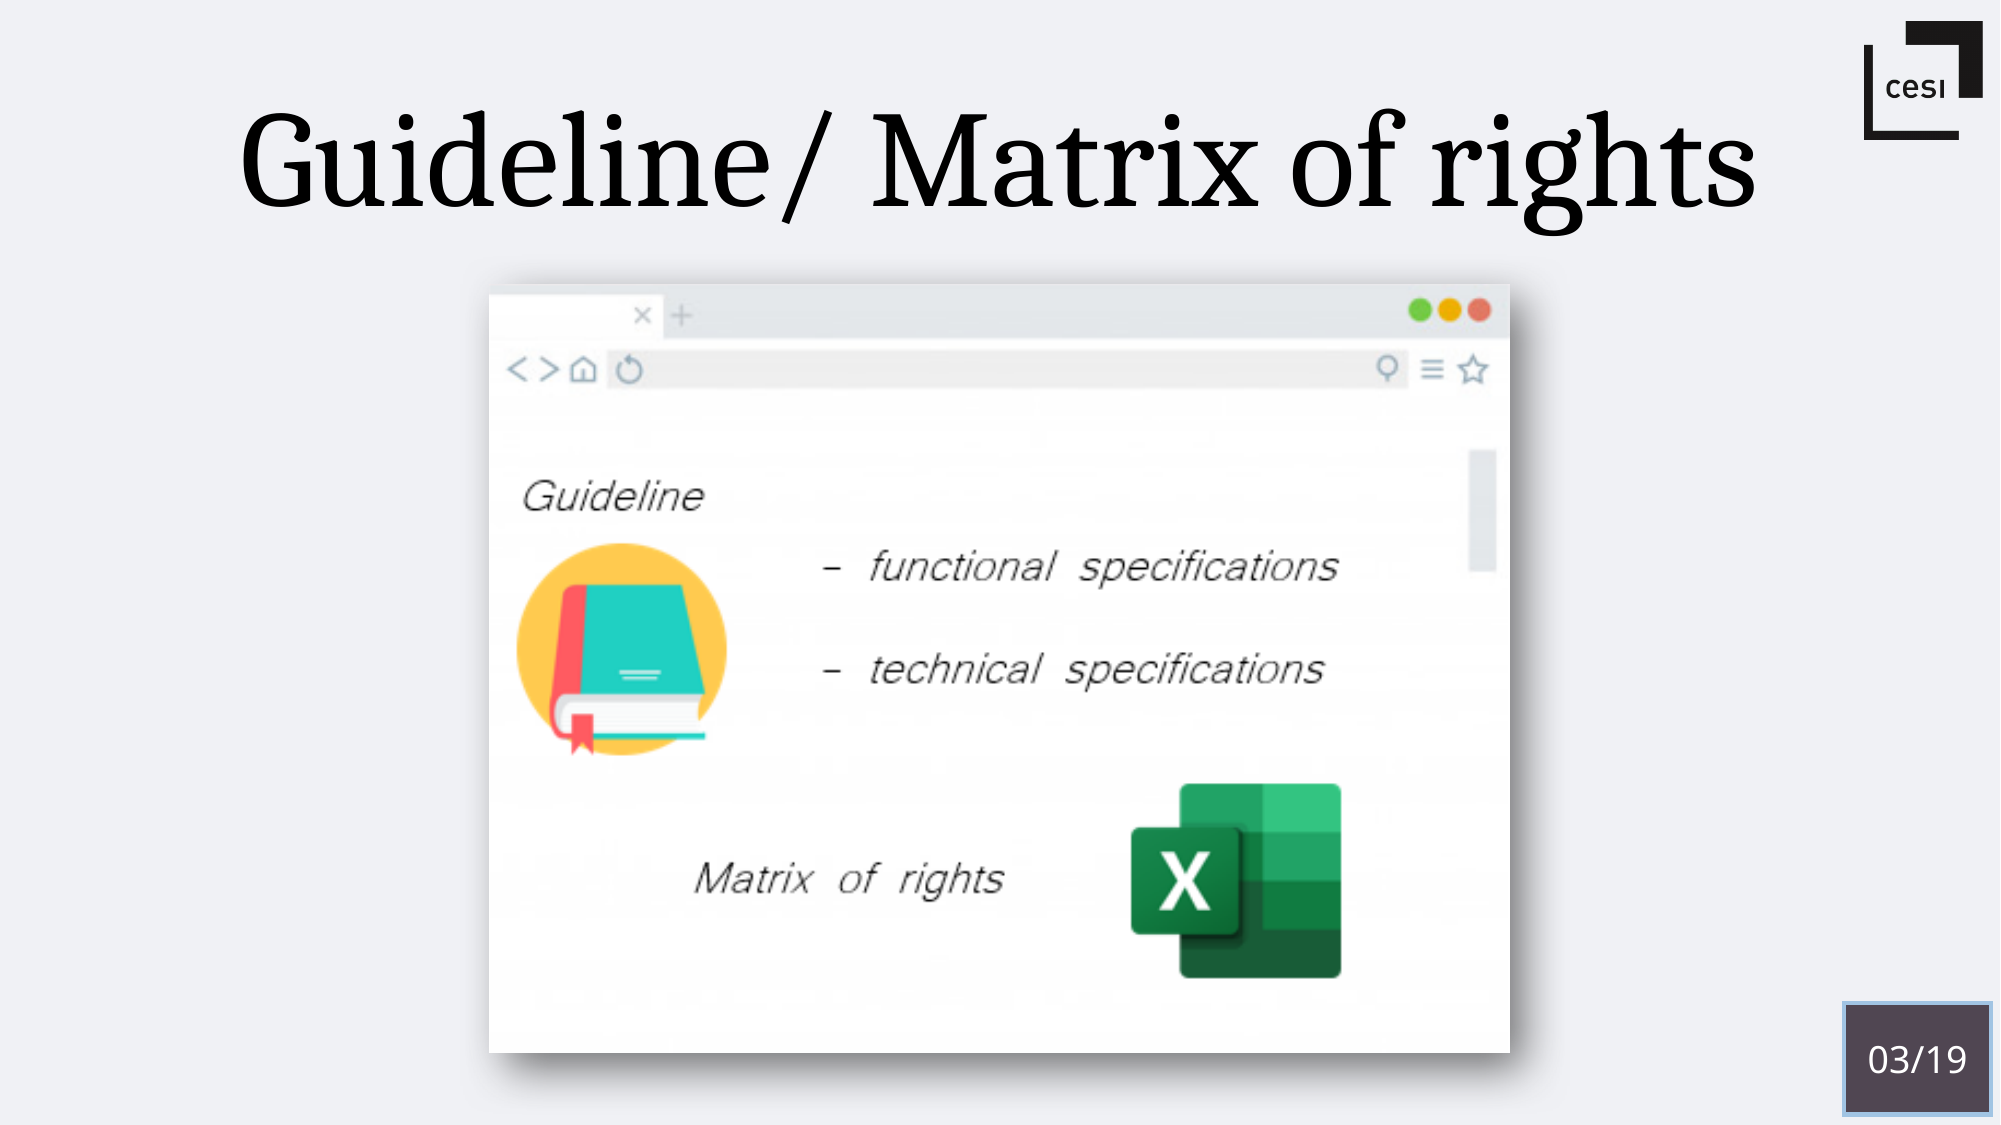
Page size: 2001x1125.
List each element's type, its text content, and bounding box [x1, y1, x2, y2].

text_box [0, 264, 2000, 1125]
text_box Guideline/ Matrix of rights [0, 0, 2000, 264]
text_box 03/19 [1843, 1002, 1992, 1116]
picture [1844, 1, 2000, 159]
picture [489, 284, 1510, 1053]
